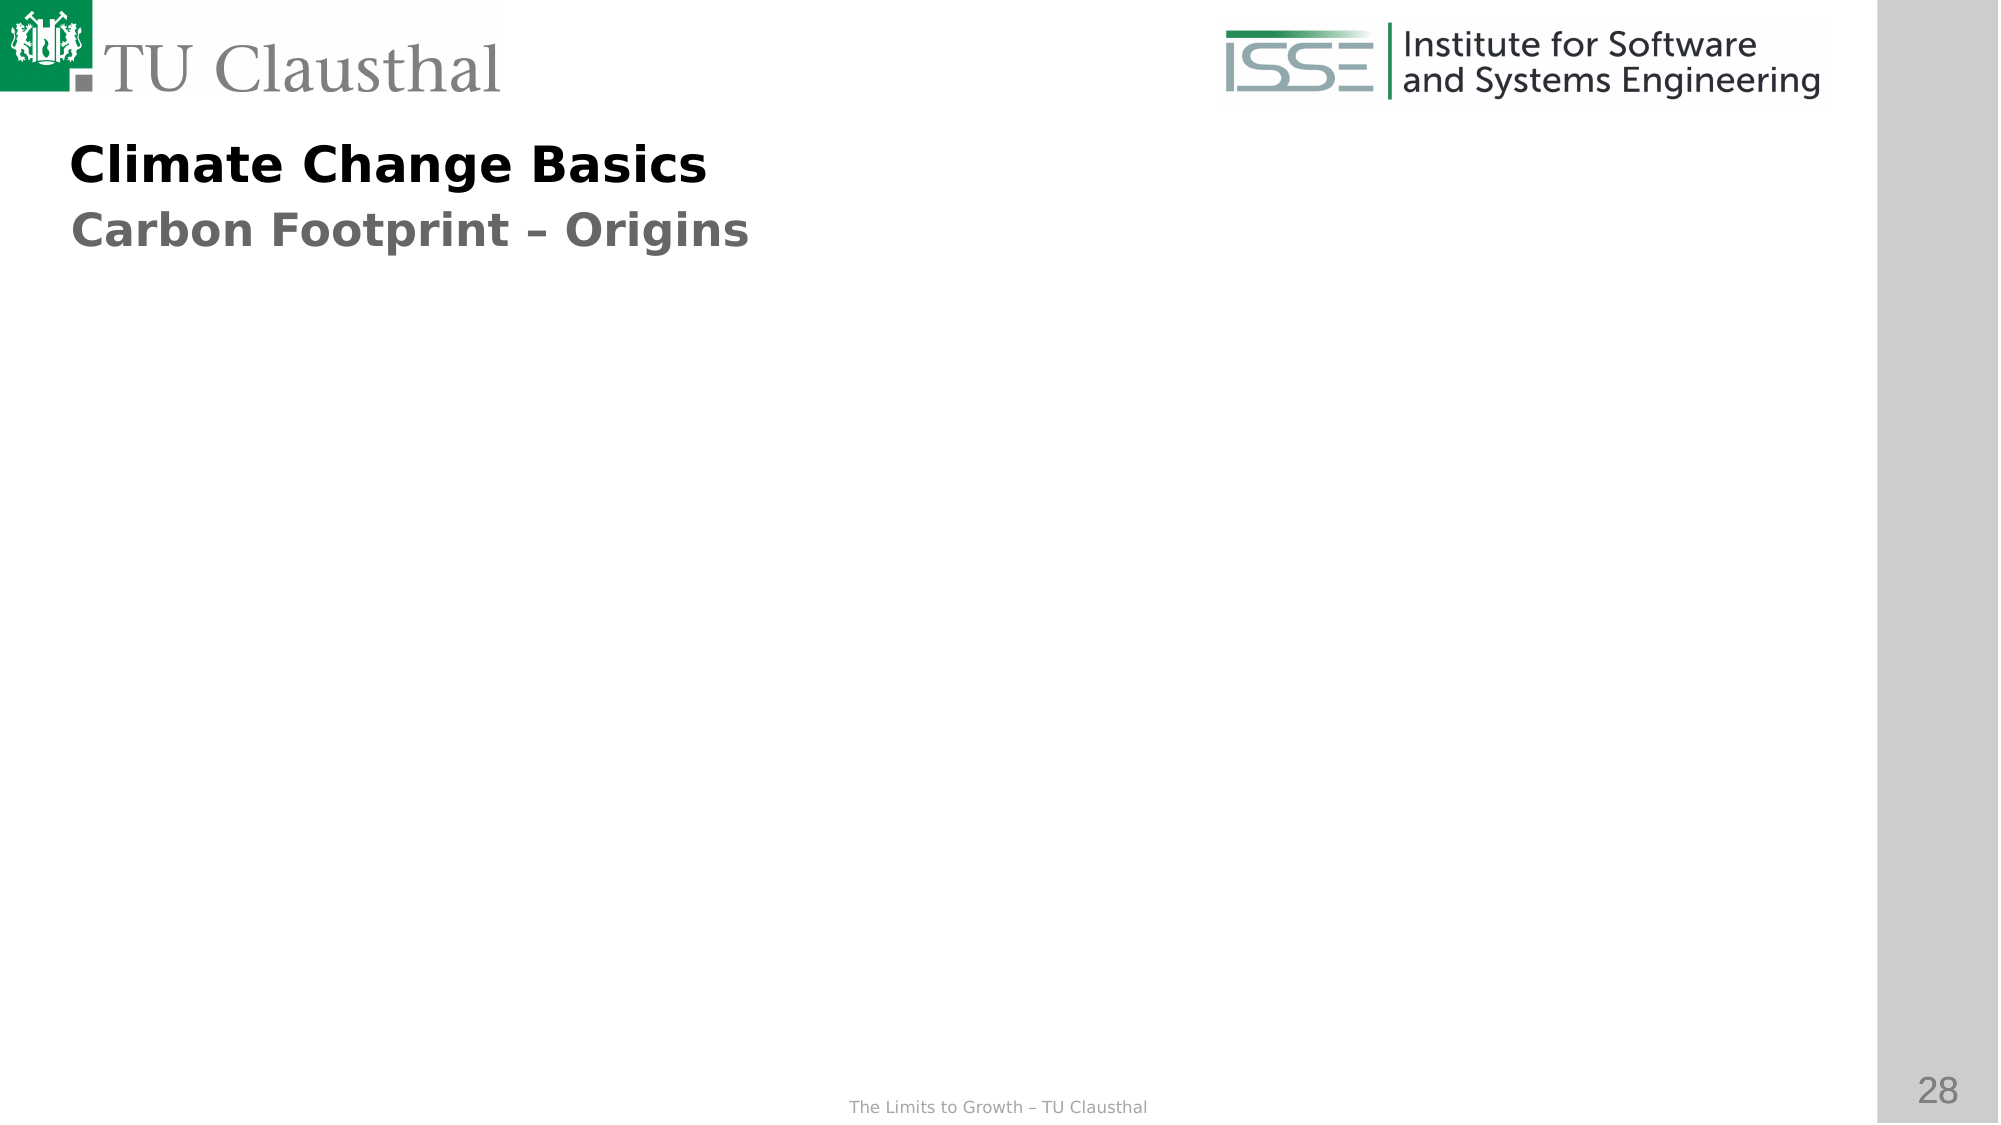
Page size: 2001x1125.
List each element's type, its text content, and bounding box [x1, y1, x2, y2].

text_box Climate Change Basics [54, 125, 1817, 206]
picture [1218, 22, 1825, 106]
text_box Carbon Footprint – Origins [70, 188, 1769, 269]
picture [0, 0, 500, 92]
